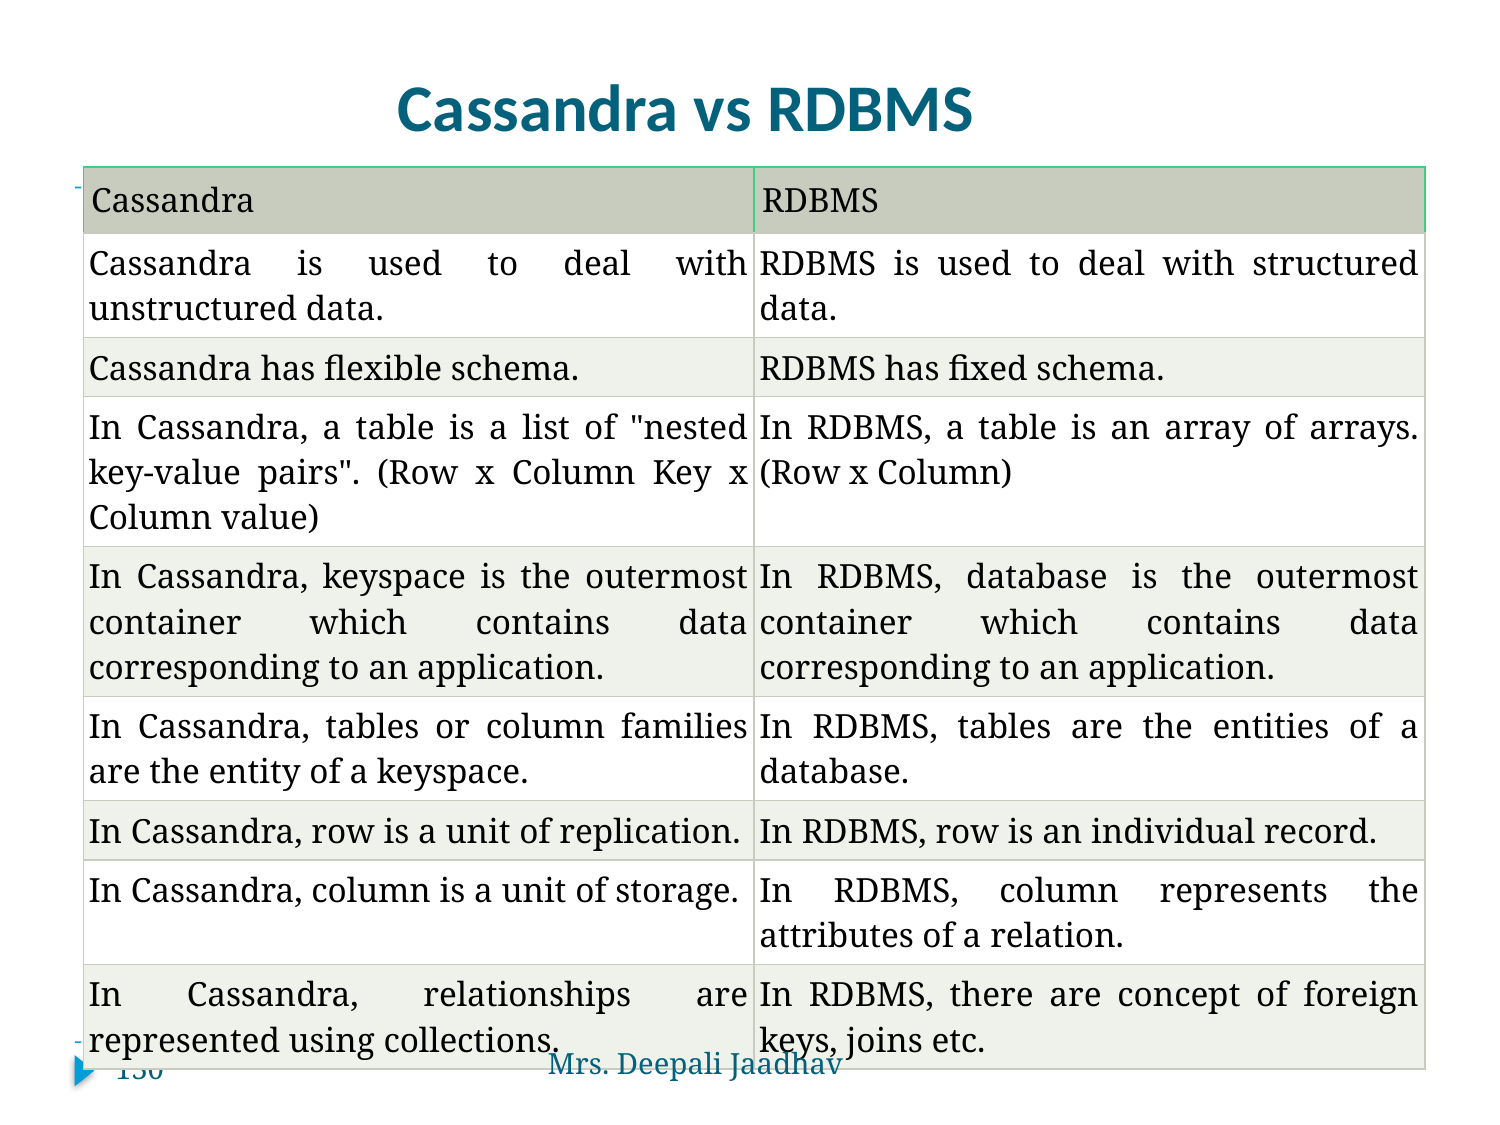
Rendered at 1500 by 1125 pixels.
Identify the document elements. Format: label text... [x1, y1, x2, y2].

table_header RDBMS [755, 168, 1424, 232]
table_cell In Cassandra, relationships are represented using collections. [84, 965, 753, 1037]
table_cell In RDBMS, database is the outermost container which contains data corresponding to an application. [755, 547, 1424, 696]
table_cell In RDBMS, row is an individual record. [755, 801, 1424, 859]
table_cell In RDBMS, there are concept of foreign keys, joins etc. [755, 965, 1424, 1068]
table_cell Cassandra has flexible schema. [84, 338, 753, 396]
table_cell In Cassandra, row is a unit of replication. [84, 801, 753, 859]
table_cell In Cassandra, tables or column families are the entity of a keyspace. [84, 697, 753, 800]
table_header Cassandra [84, 168, 753, 232]
slide_number 130 [100, 1042, 426, 1103]
table_cell In RDBMS, a table is an array of arrays. (Row x Column) [755, 397, 1424, 546]
footer Mrs. Deepali Jaadhav [83, 1037, 859, 1098]
table_cell RDBMS is used to deal with structured data. [755, 234, 1424, 337]
table_cell In Cassandra, a table is a list of "nested key-value pairs". (Row x Column Key x Column value) [84, 397, 753, 546]
table_cell In Cassandra, keyspace is the outermost container which contains data corresponding to an application. [84, 547, 753, 696]
table_cell In RDBMS, tables are the entities of a database. [755, 697, 1424, 800]
table_cell Cassandra is used to deal with unstructured data. [84, 234, 753, 337]
table_cell RDBMS has fixed schema. [755, 338, 1424, 396]
title Cassandra vs RDBMS [157, 50, 1215, 153]
table_cell In Cassandra, column is a unit of storage. [84, 861, 753, 964]
table_cell In RDBMS, column represents the attributes of a relation. [755, 861, 1424, 964]
